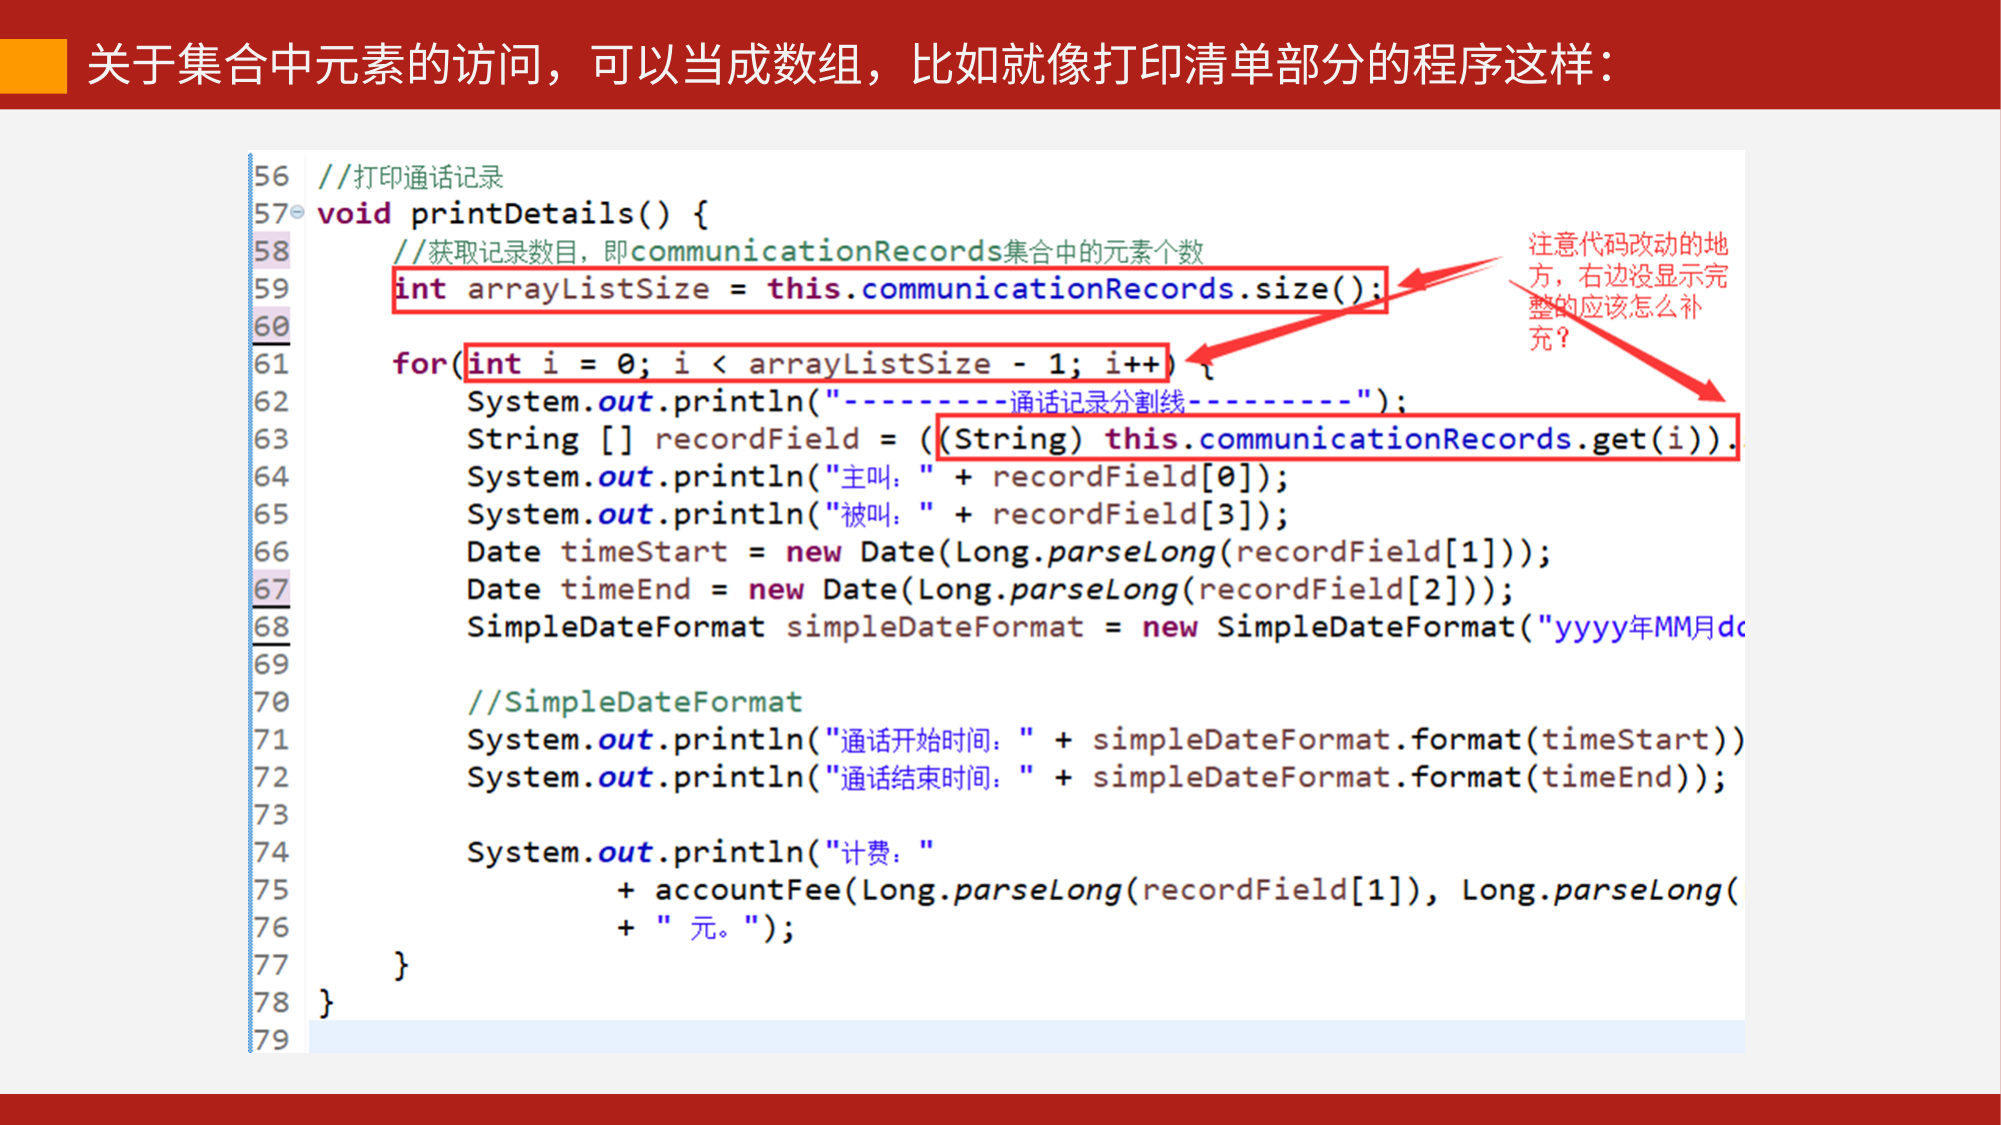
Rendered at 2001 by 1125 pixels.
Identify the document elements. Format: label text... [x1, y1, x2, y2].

text_box [0, 39, 68, 94]
picture [248, 150, 1745, 1053]
text_box 关于集合中元素的访问，可以当成数组，比如就像打印清单部分的程序这样： [71, 28, 1922, 99]
text_box [0, 109, 2001, 1094]
